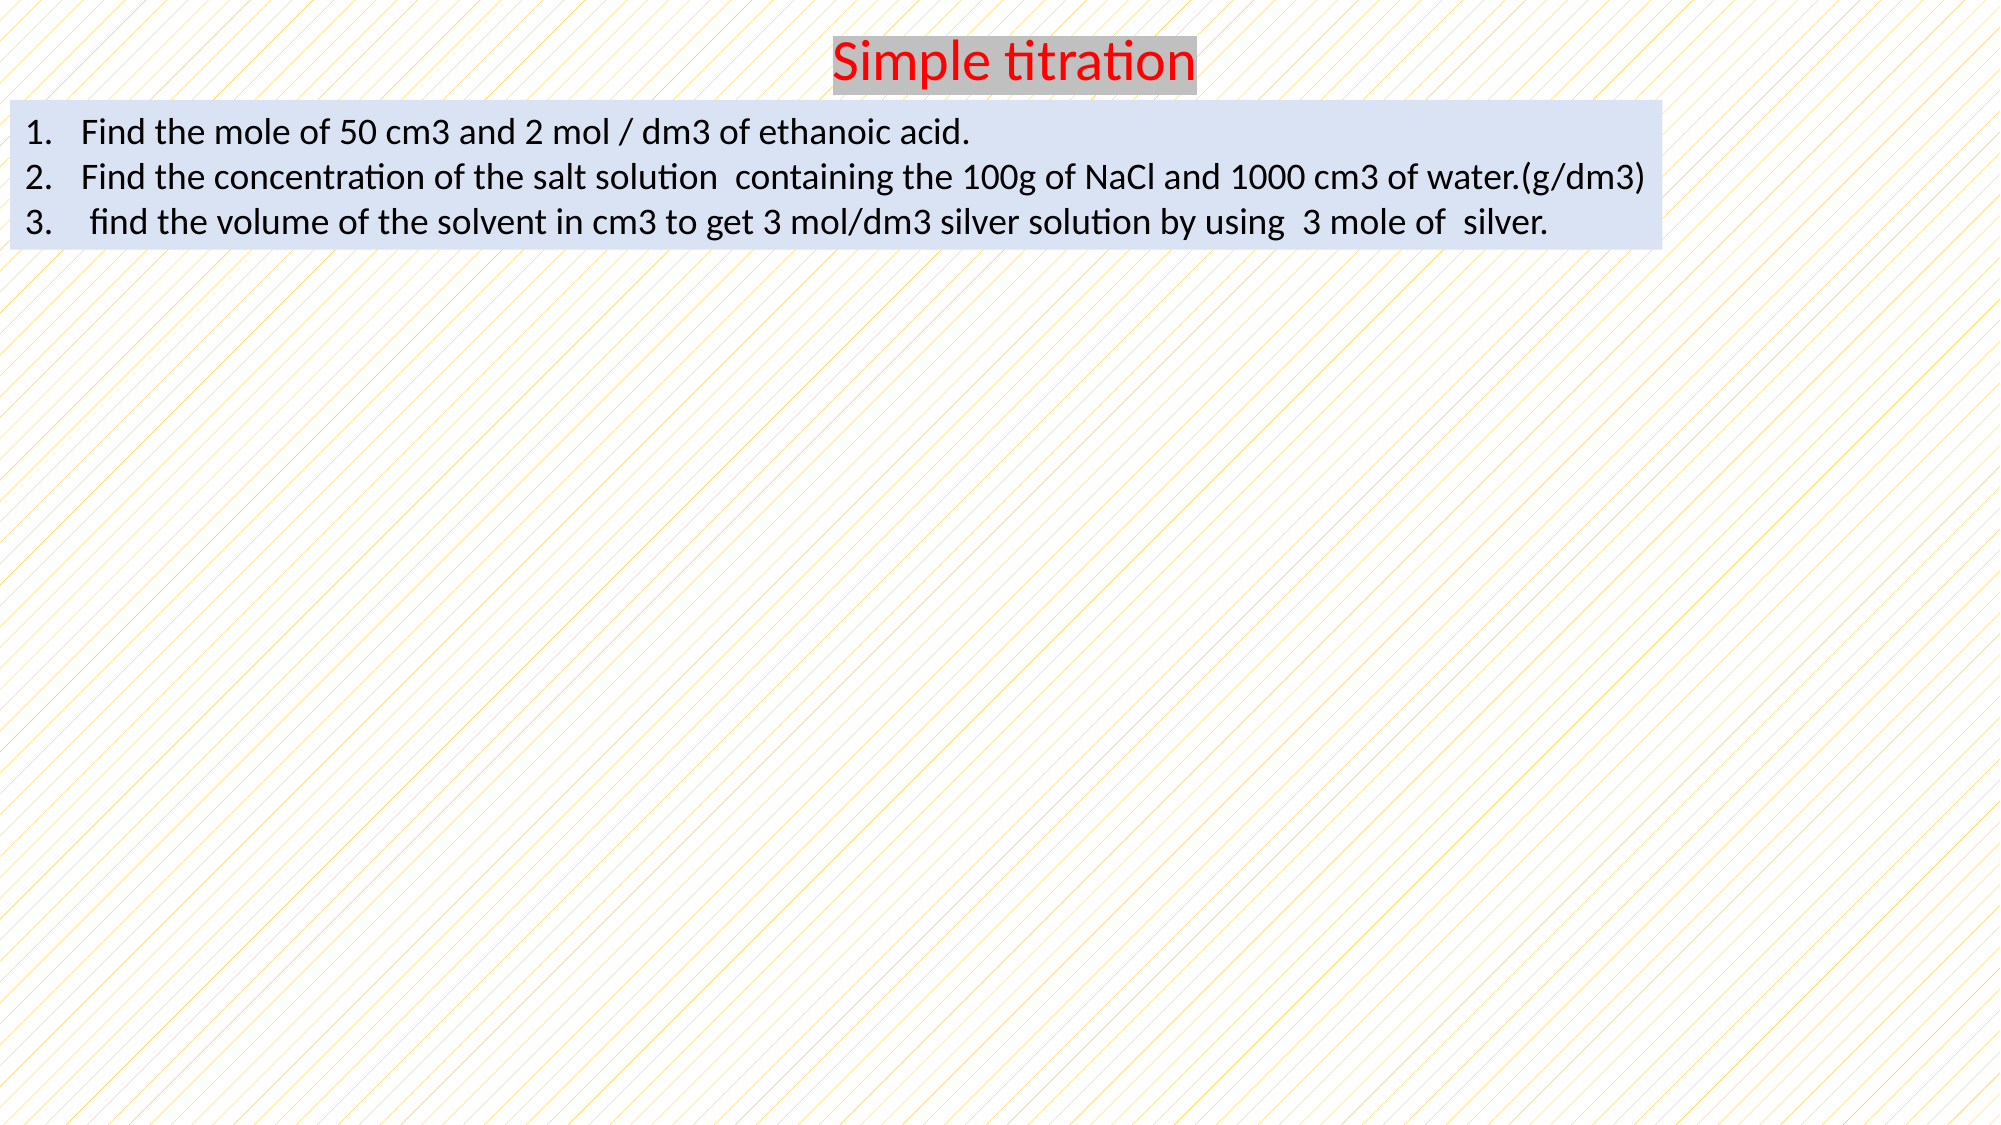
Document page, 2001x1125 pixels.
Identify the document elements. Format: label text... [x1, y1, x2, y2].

text_box Simple titration [817, 14, 1329, 99]
text_box Find the mole of 50 cm3 and 2 mol / dm3 of ethanoic acid. Find the concentration of the salt solution containing the 100g of NaCl and 1000 cm3 of water.(g/dm3) find the volume of the solvent in cm3 to get 3 mol/dm3 silver solution by using 3 mole of silver. [10, 99, 1663, 250]
